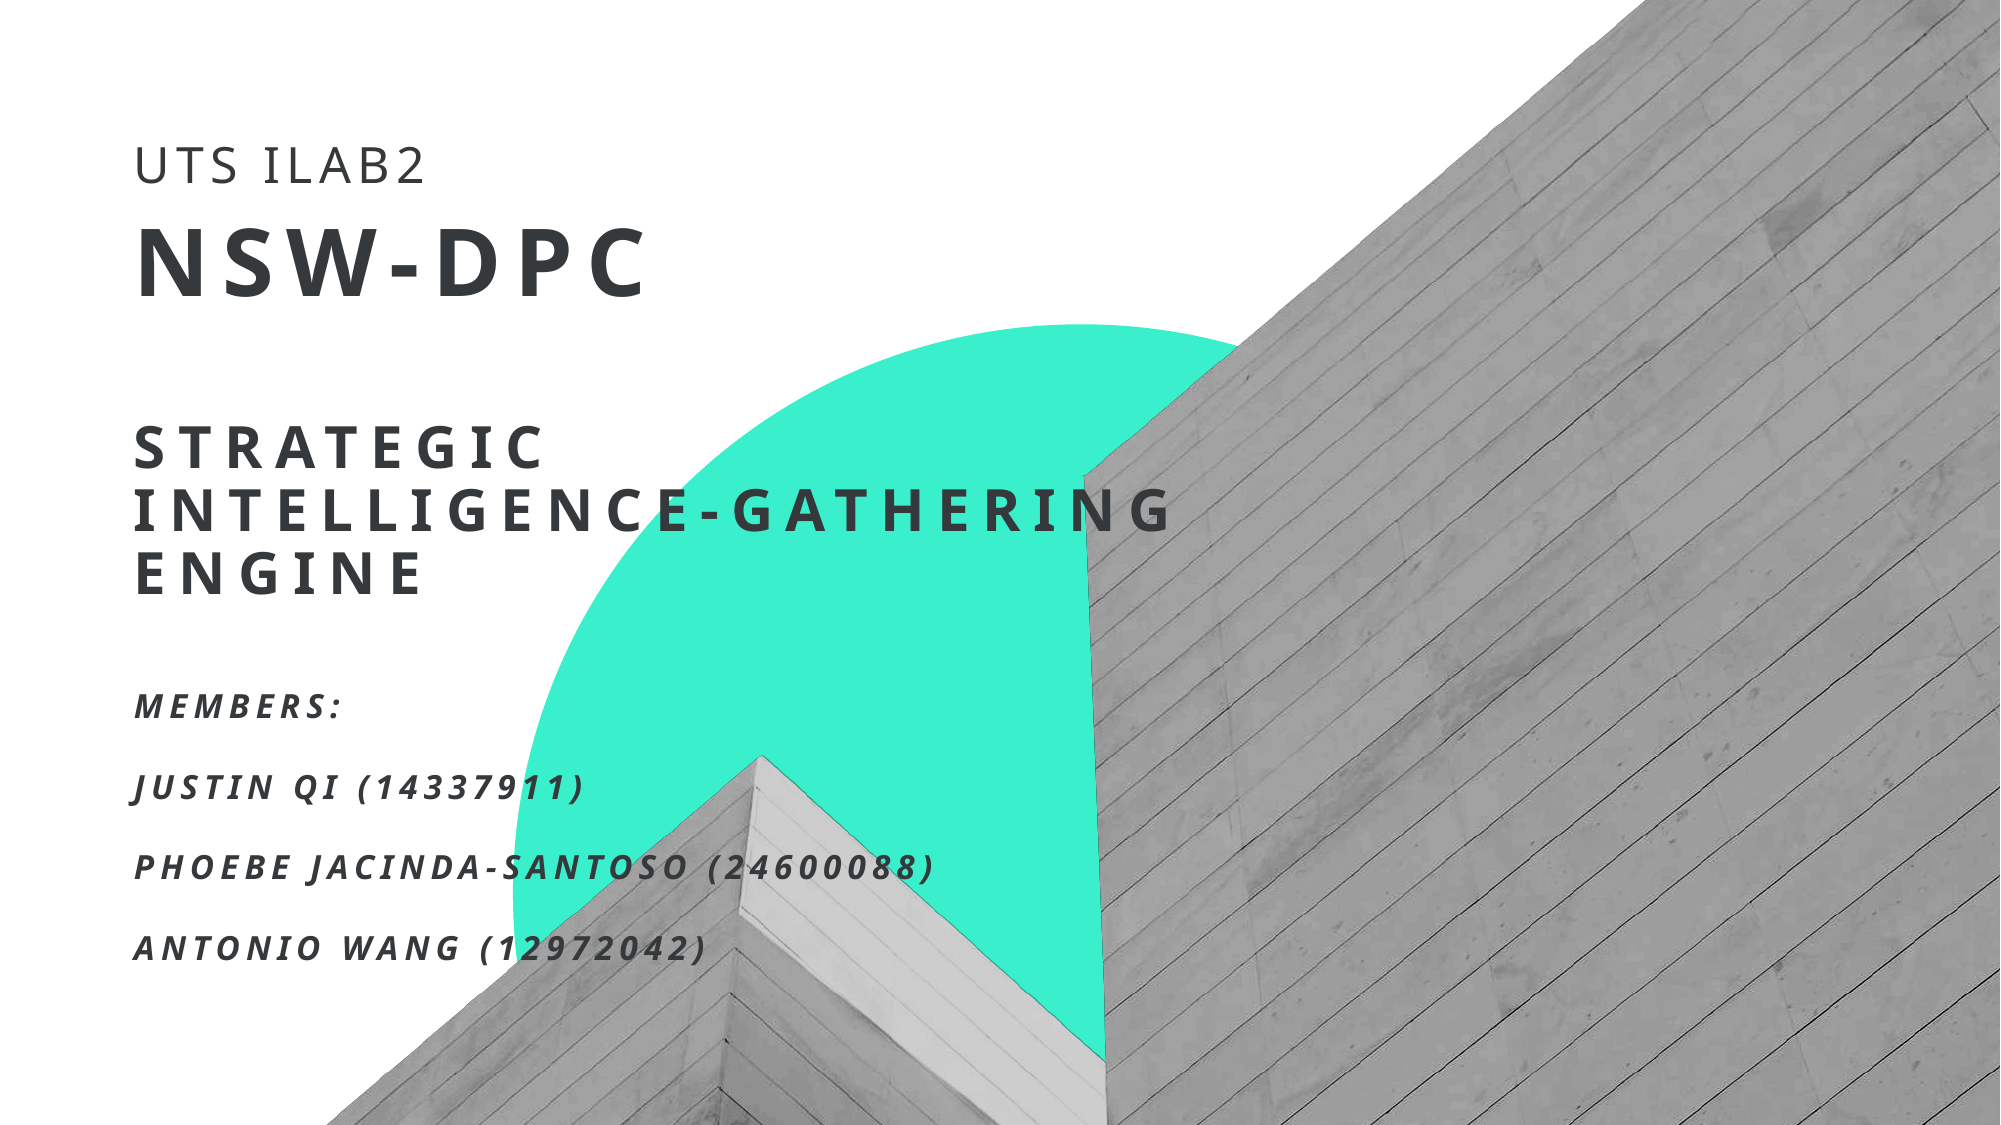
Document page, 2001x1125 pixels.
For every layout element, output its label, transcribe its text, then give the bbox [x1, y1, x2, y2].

subtitle Uts ILAB2 [133, 103, 1351, 199]
text_box Members: Justin qi (14337911) Phoebe Jacinda-santoso (24600088) Antonio wang (12972042) [133, 665, 1351, 1021]
title Nsw-dpc strategic intelligence-gathering engine [133, 215, 1320, 665]
picture [124, 0, 2000, 1125]
